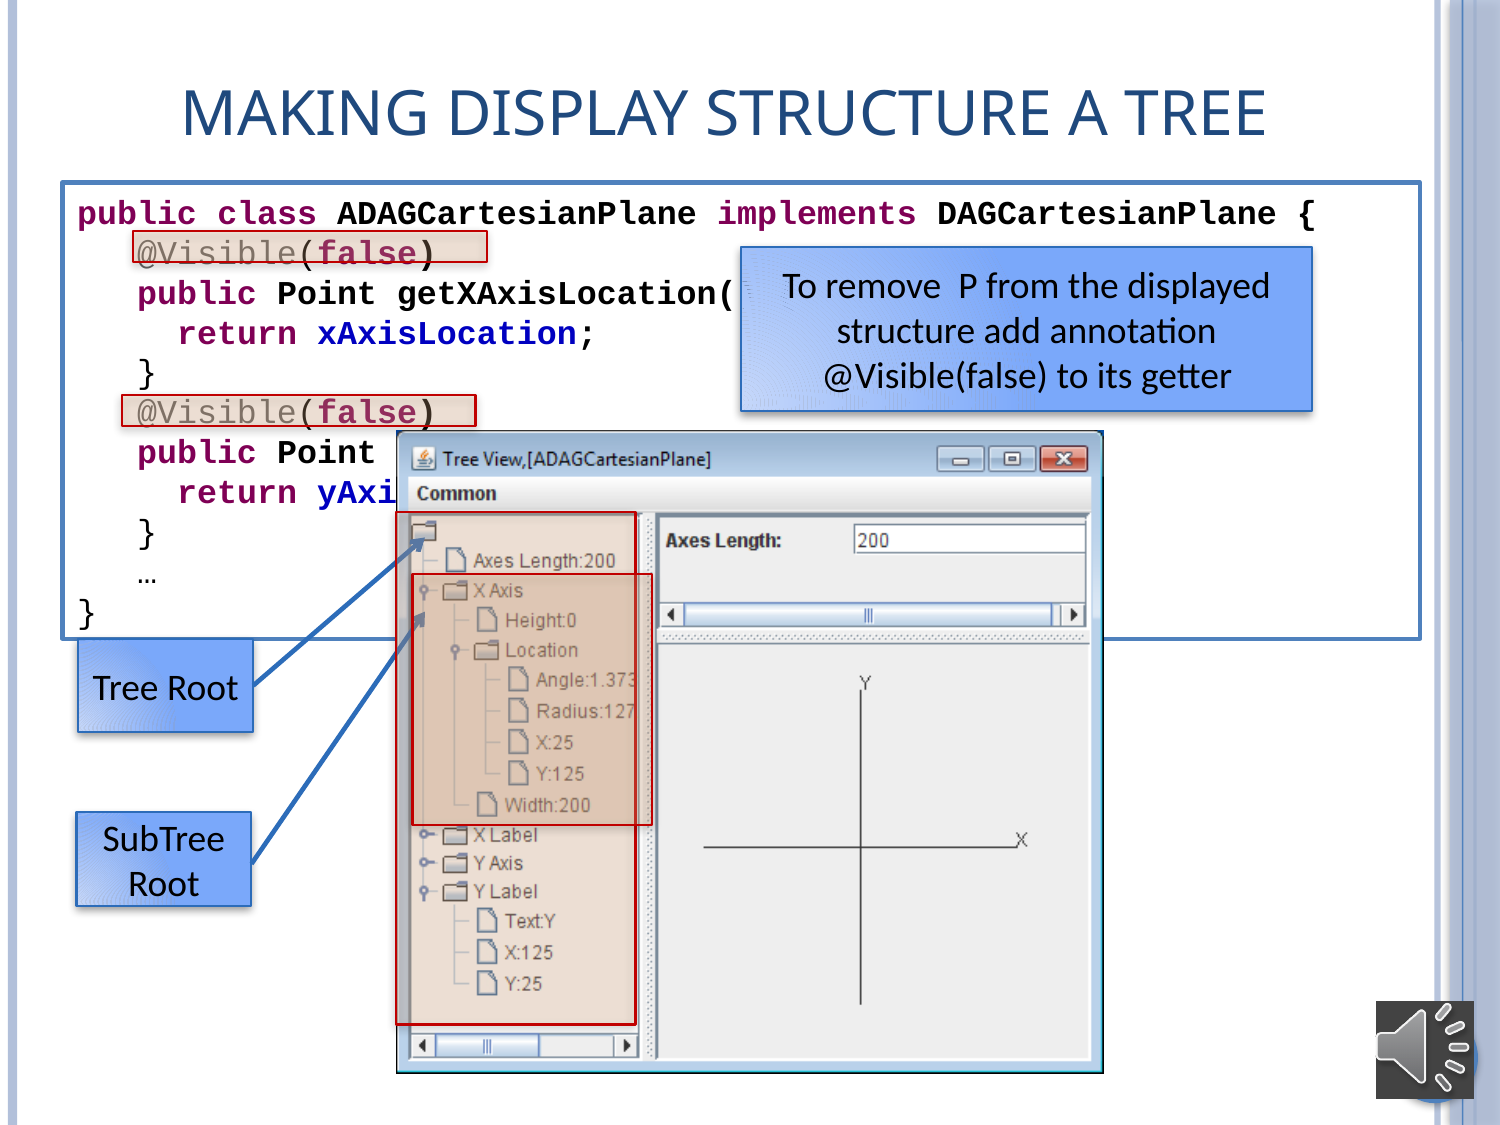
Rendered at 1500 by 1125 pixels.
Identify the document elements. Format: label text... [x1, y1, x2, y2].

title Making Display Structure a Tree [75, 45, 1375, 175]
text_box Tree Root [77, 638, 245, 733]
picture [1374, 999, 1476, 1101]
text_box [132, 230, 488, 263]
text_box To remove P from the displayed structure add annotation @Visible(false) to its getter [740, 246, 1313, 412]
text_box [252, 536, 426, 609]
text_box public class ADAGCartesianPlane implements DAGCartesianPlane { @Visible(false) public Point getXAxisLocation() { return xAxisLocation; } @Visible(false) public Point getYAxisLocation() { return yAxisLocation; } … } [60, 180, 1422, 641]
picture [395, 430, 1105, 1074]
text_box SubTree Root [75, 811, 252, 907]
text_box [250, 611, 426, 865]
text_box [121, 394, 477, 427]
